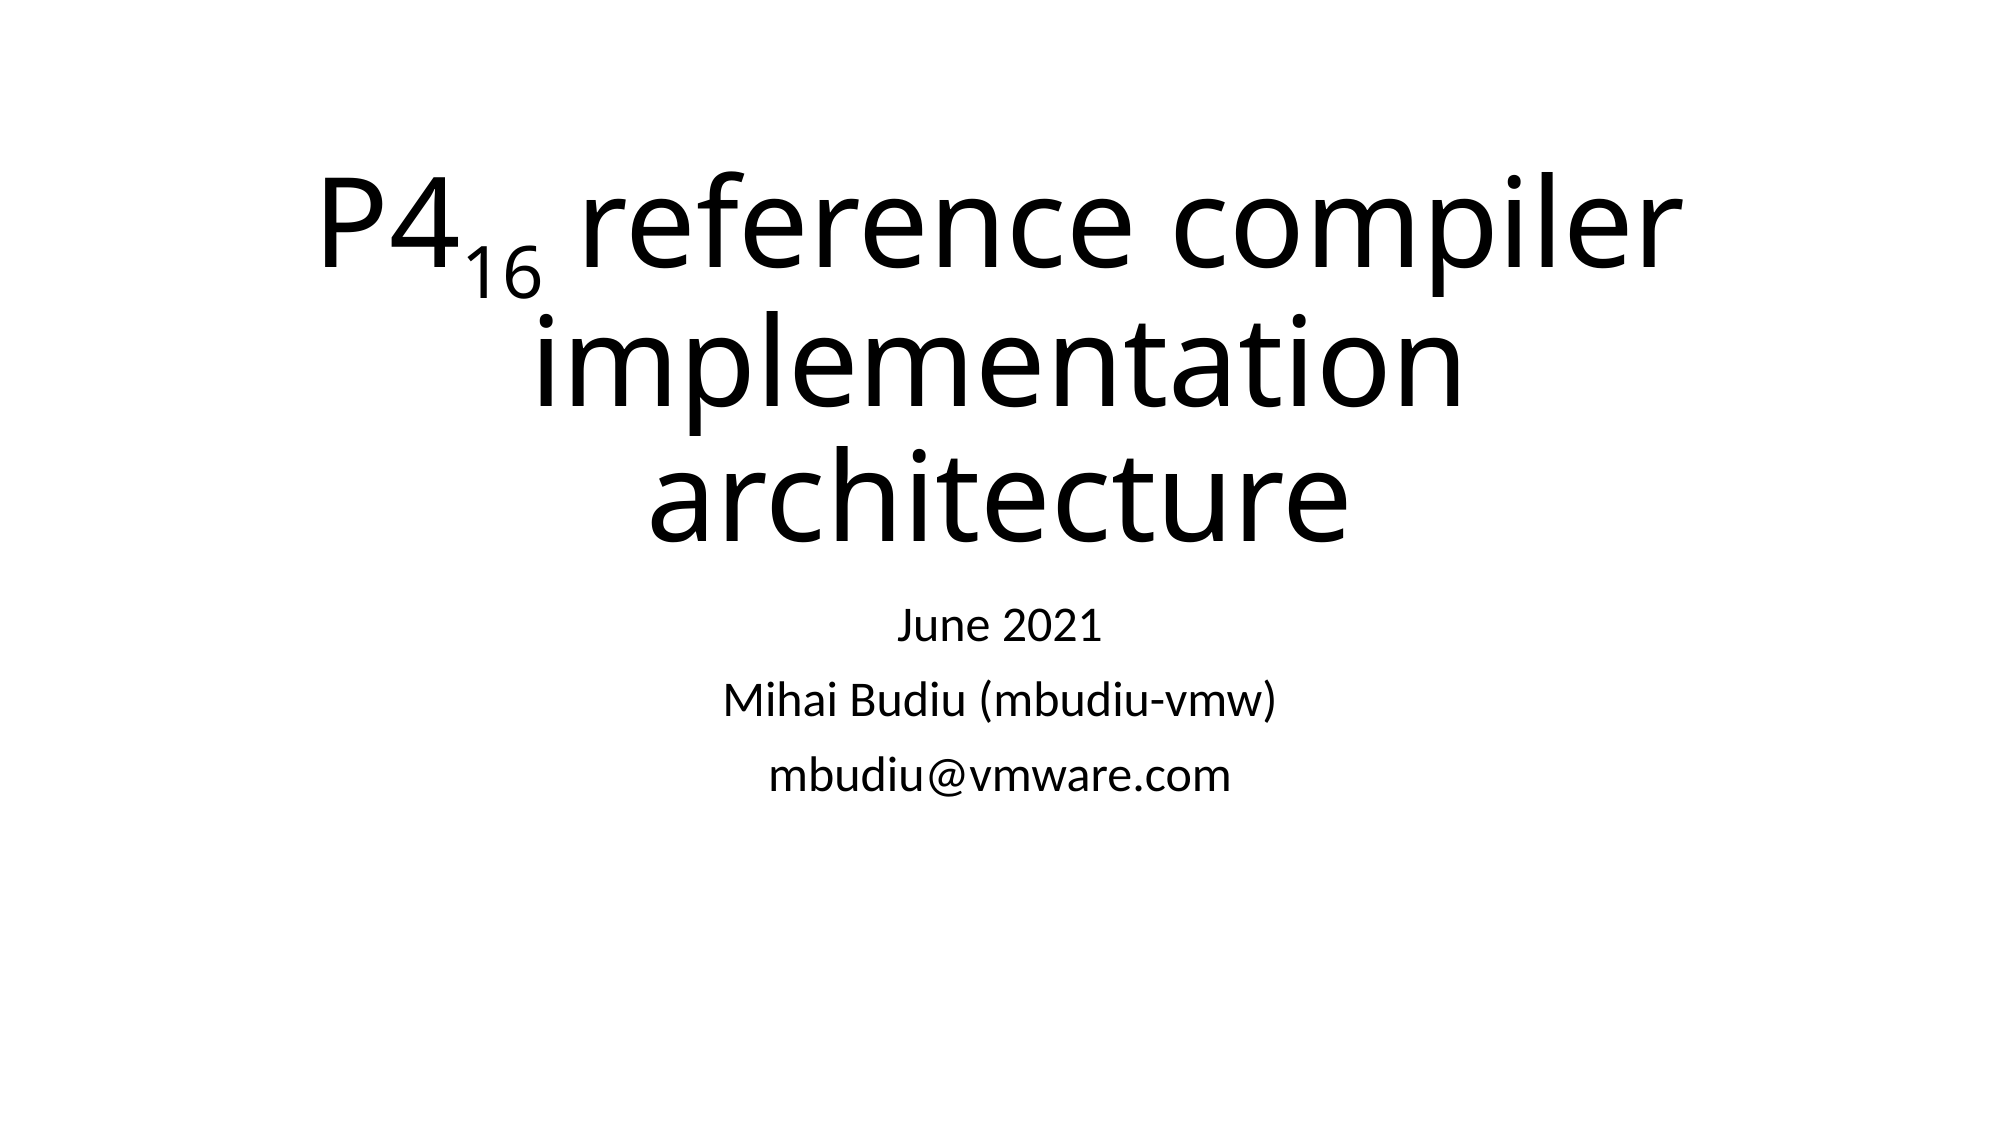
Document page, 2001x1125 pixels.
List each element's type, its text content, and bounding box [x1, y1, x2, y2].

title P416 reference compiler implementation architecture [249, 184, 1750, 576]
subtitle June 2021 Mihai Budiu (mbudiu-vmw) mbudiu@vmware.com [249, 590, 1750, 863]
